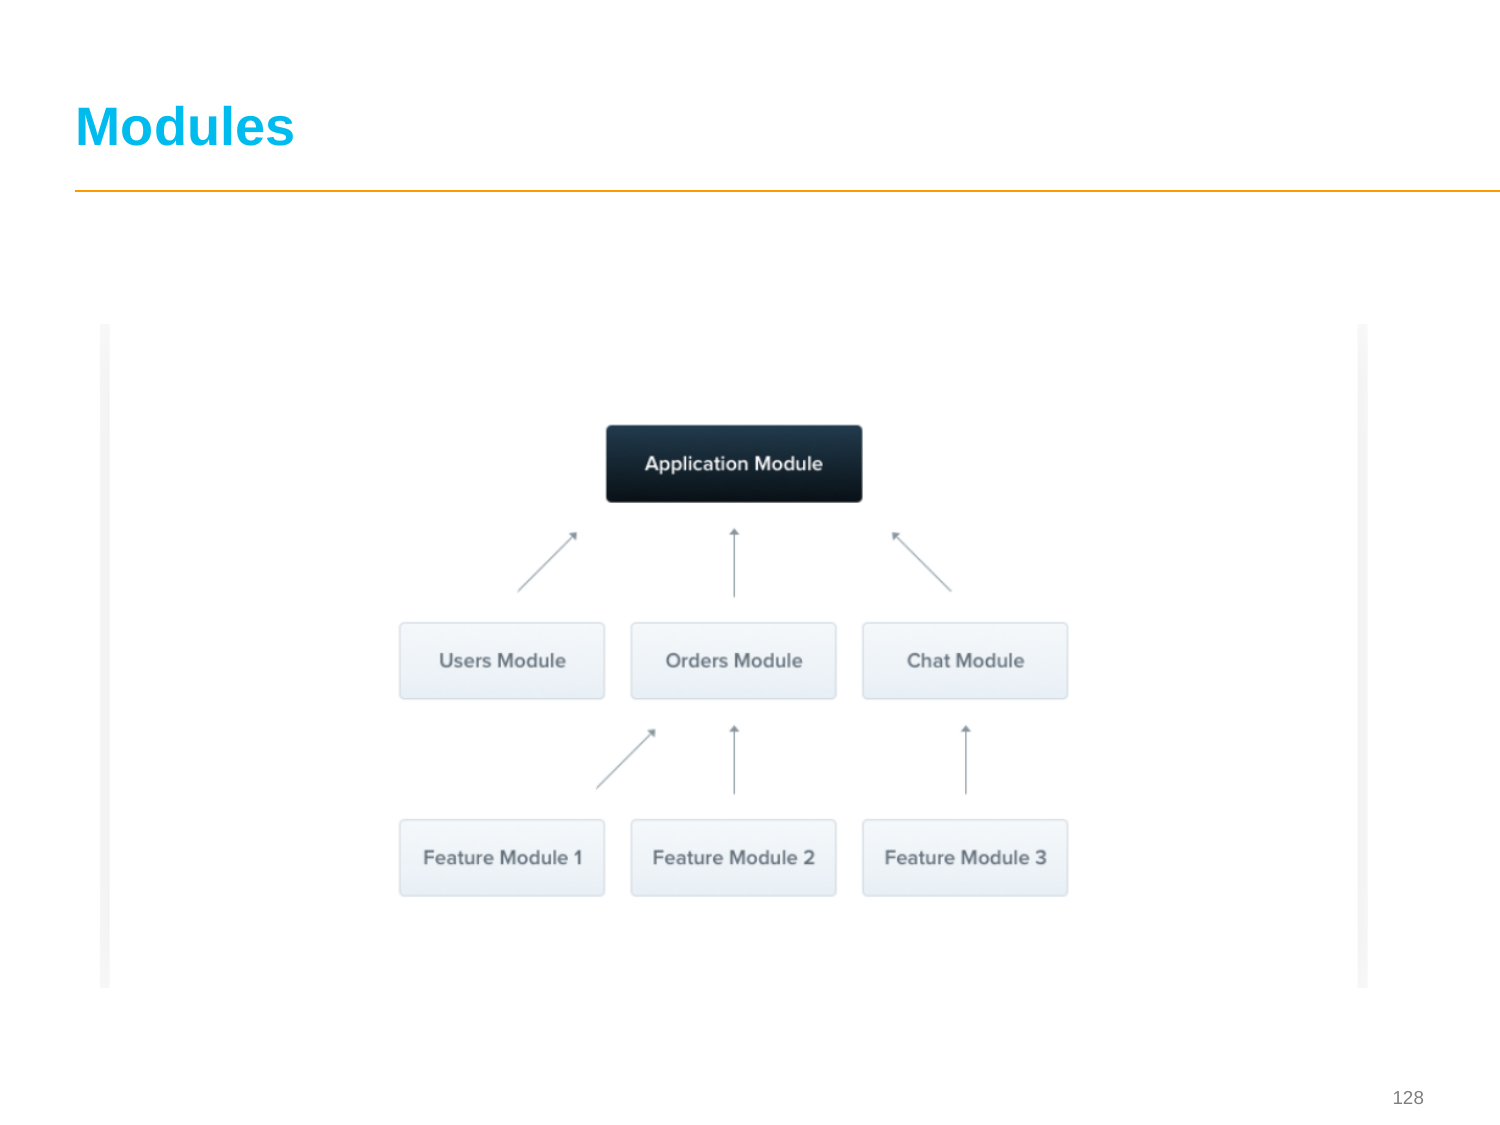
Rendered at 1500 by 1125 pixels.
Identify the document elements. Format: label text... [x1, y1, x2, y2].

picture [99, 324, 1368, 989]
title Modules [75, 27, 1422, 157]
